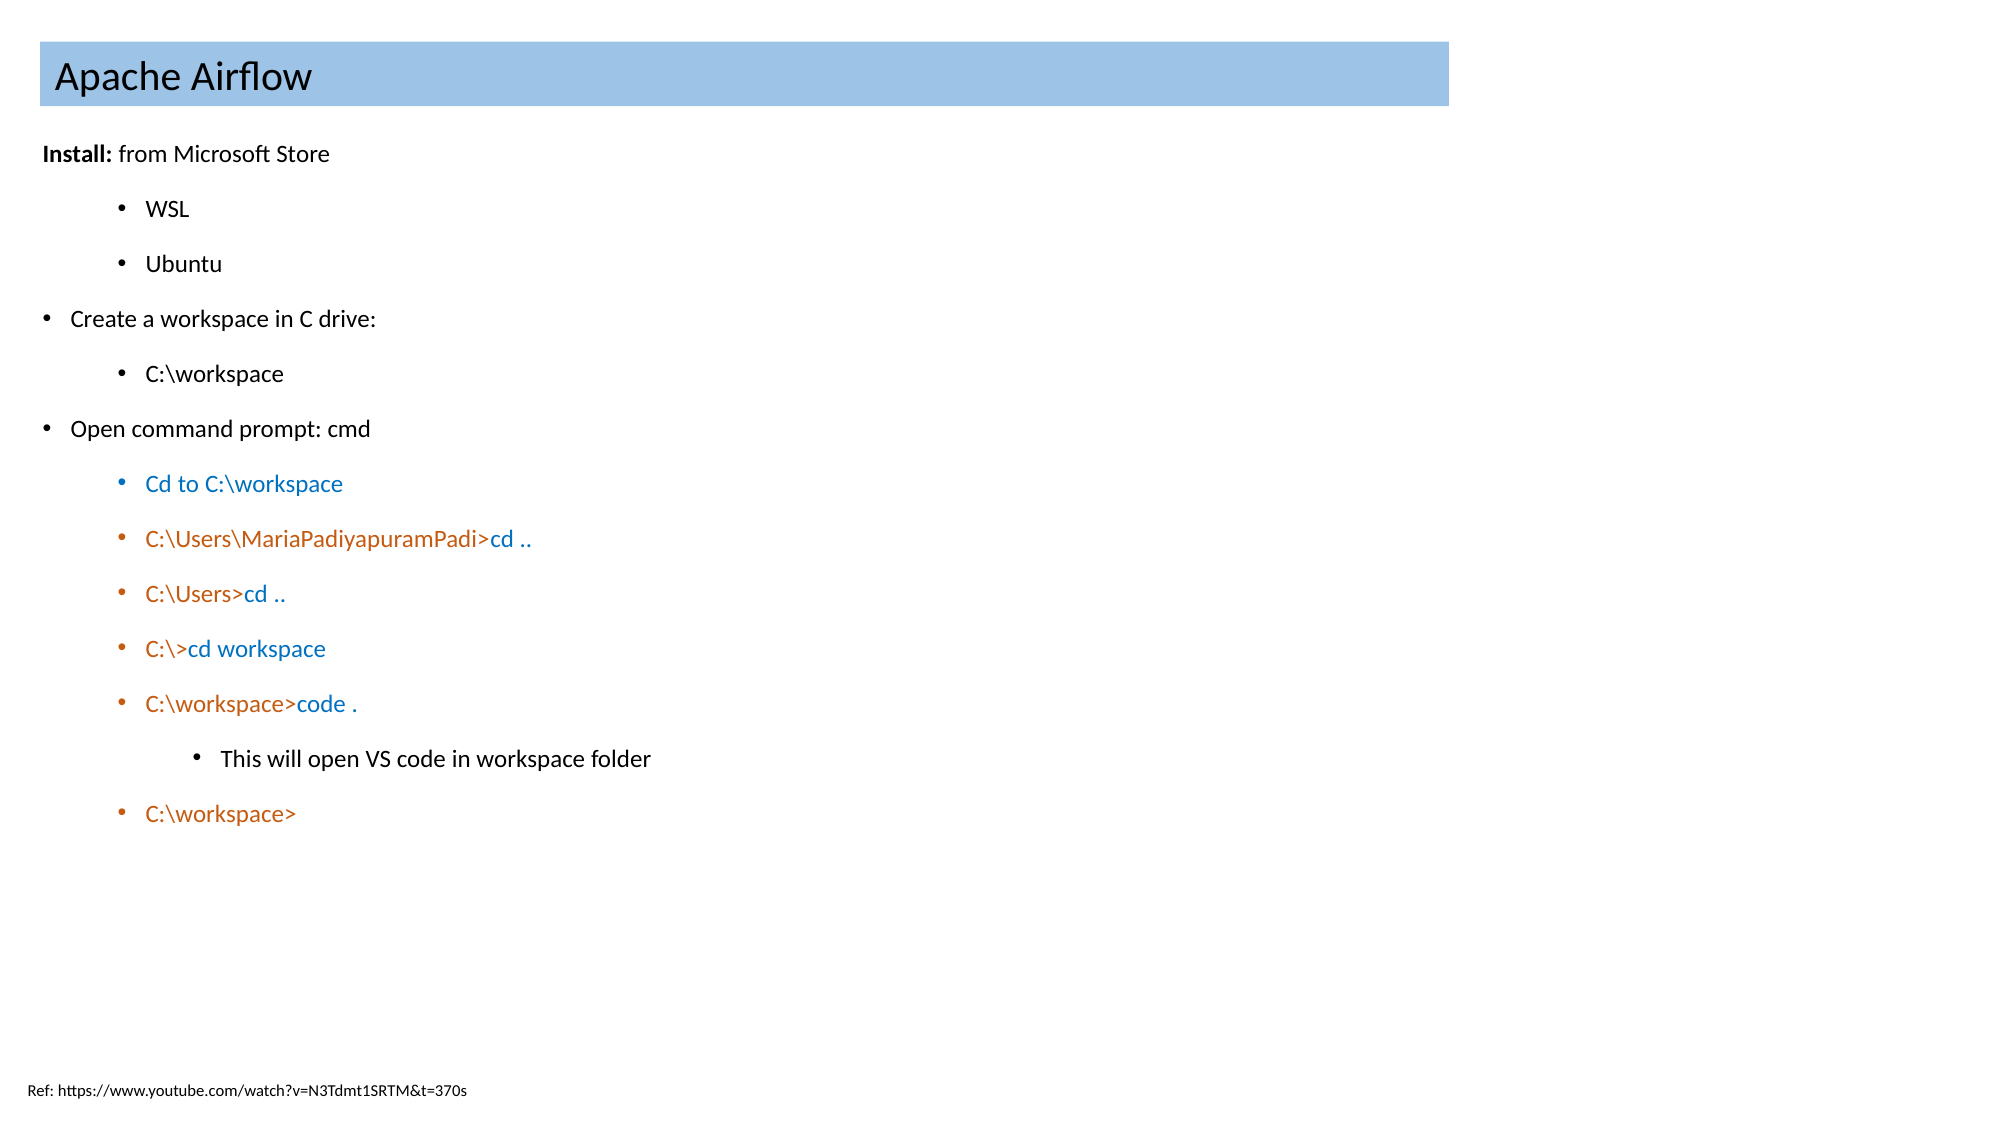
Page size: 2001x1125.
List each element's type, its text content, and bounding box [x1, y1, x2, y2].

text_box Apache Airflow [40, 41, 1449, 107]
text_box Ref: https://www.youtube.com/watch?v=N3Tdmt1SRTM&t=370s [12, 1071, 1014, 1107]
text_box Install: from Microsoft Store WSL Ubuntu Create a workspace in C drive: C:\workspace Open command prompt: cmd Cd to C:\workspace C:\Users\MariaPadiyapuramPadi>cd .. C:\Users>cd .. C:\>cd workspace C:\workspace>code . This will open VS code in workspace folder C:\workspace> [27, 130, 1449, 835]
